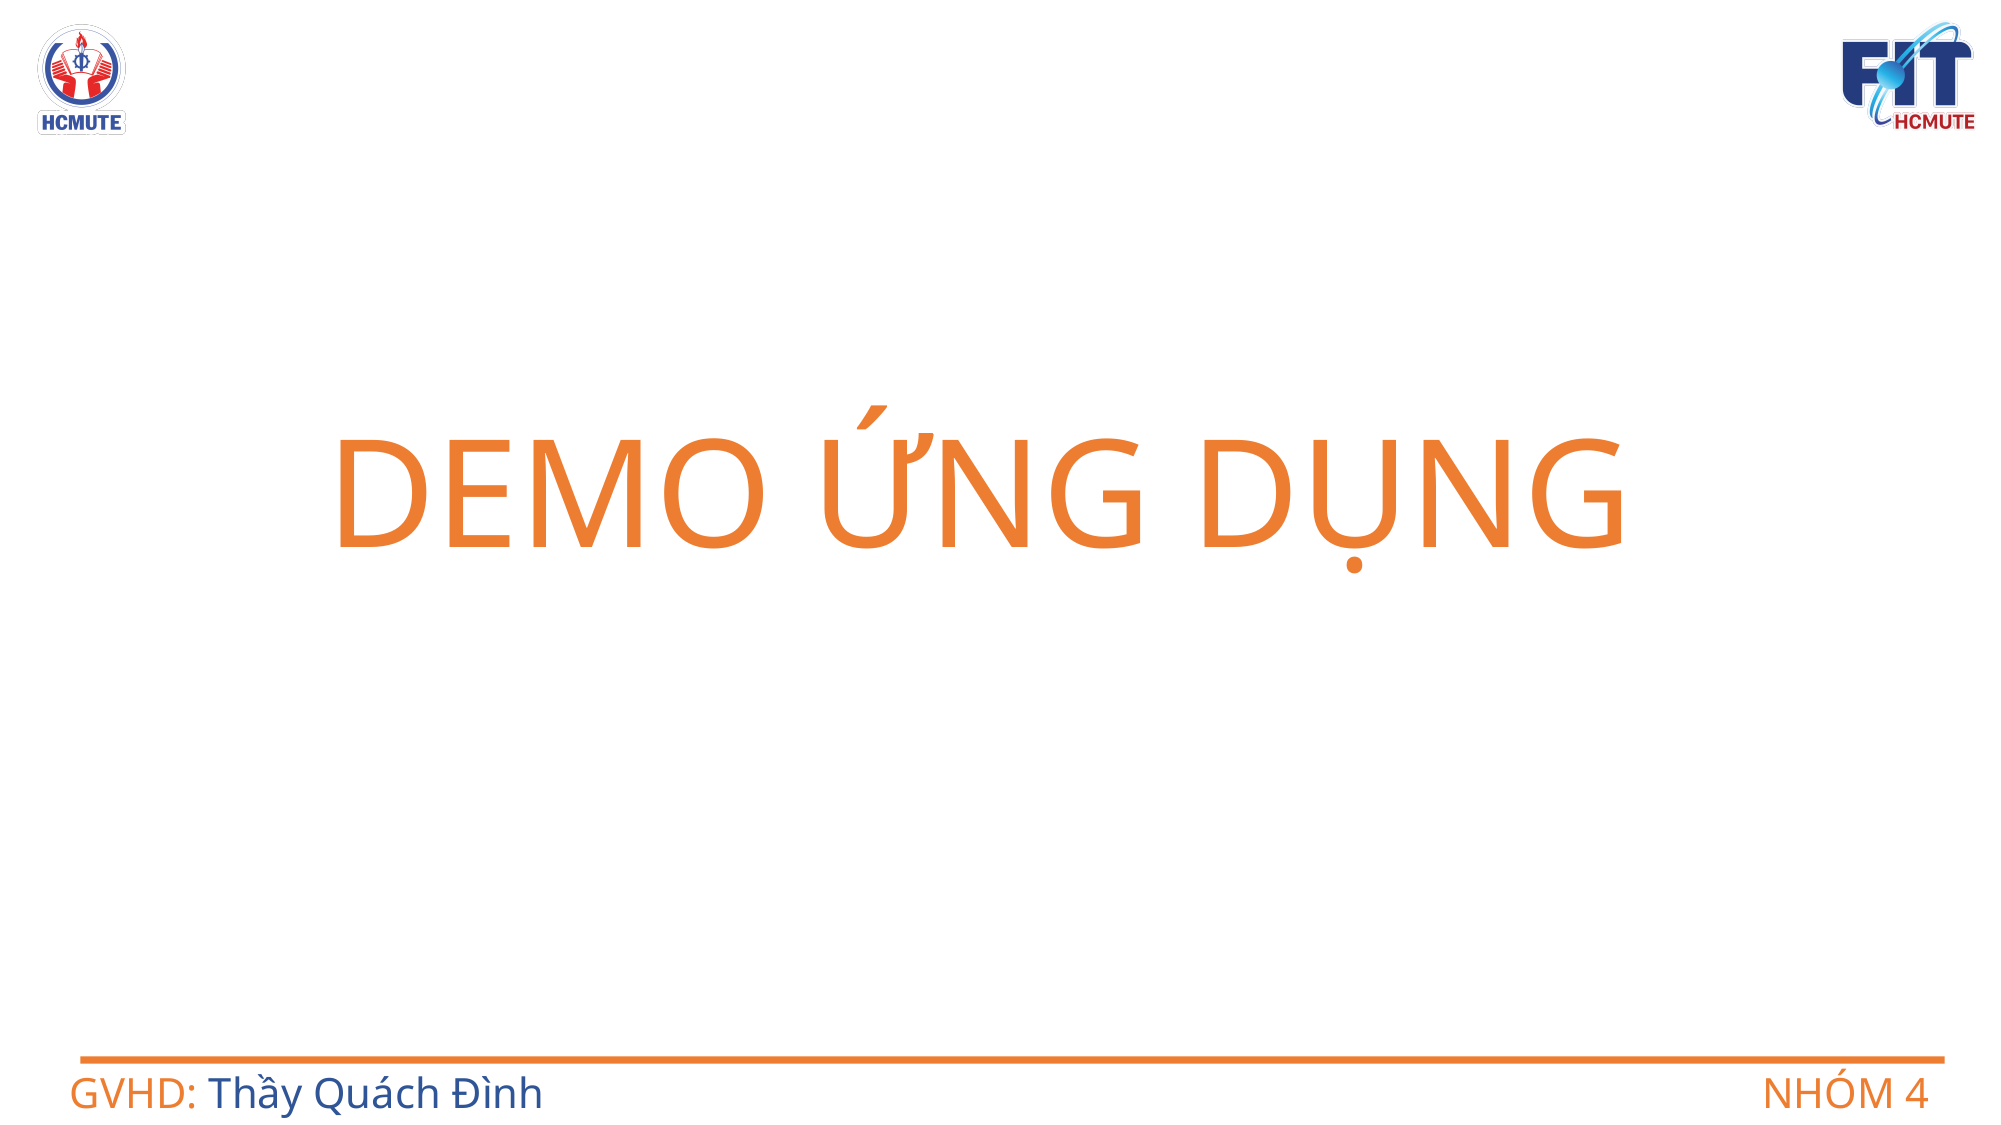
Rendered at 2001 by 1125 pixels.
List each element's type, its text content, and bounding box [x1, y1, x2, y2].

picture [1840, 19, 1977, 132]
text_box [55, 1056, 1945, 1125]
text_box DEMO ỨNG DỤNG [281, 410, 1678, 534]
picture [23, 22, 138, 137]
